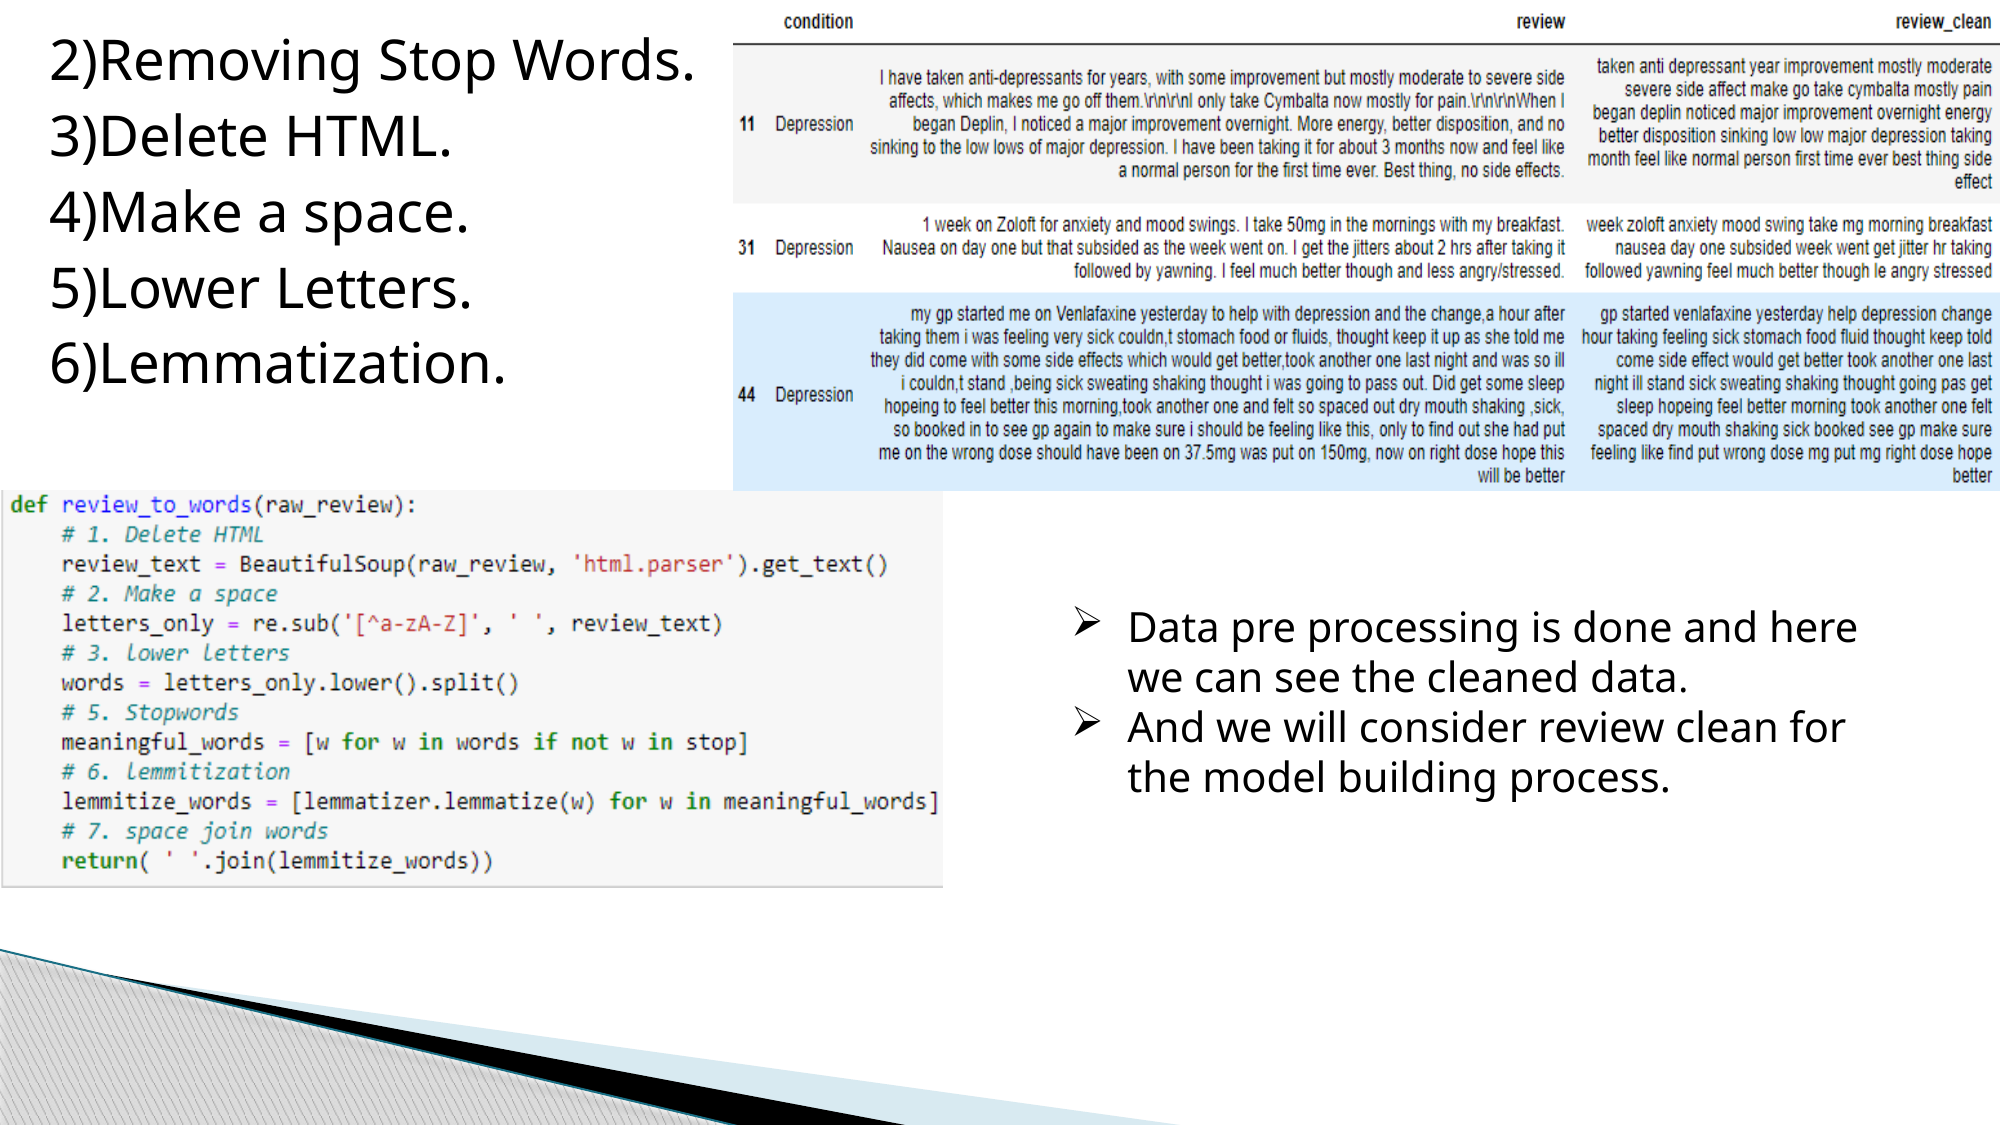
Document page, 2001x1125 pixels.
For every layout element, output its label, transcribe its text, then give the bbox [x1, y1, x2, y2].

list 2)Removing Stop Words. 3)Delete HTML. 4)Make a space. 5)Lower Letters. 6)Lemmatization. [16, 503, 1817, 984]
text_box Data pre processing is done and here we can see the cleaned data. And we will consider review clean for the model building process. [1056, 593, 1891, 854]
picture [0, 0, 2000, 888]
list 2)Removing Stop Words. 3)Delete HTML. 4)Make a space. 5)Lower Letters. 6)Lemmatization. [16, 16, 727, 489]
